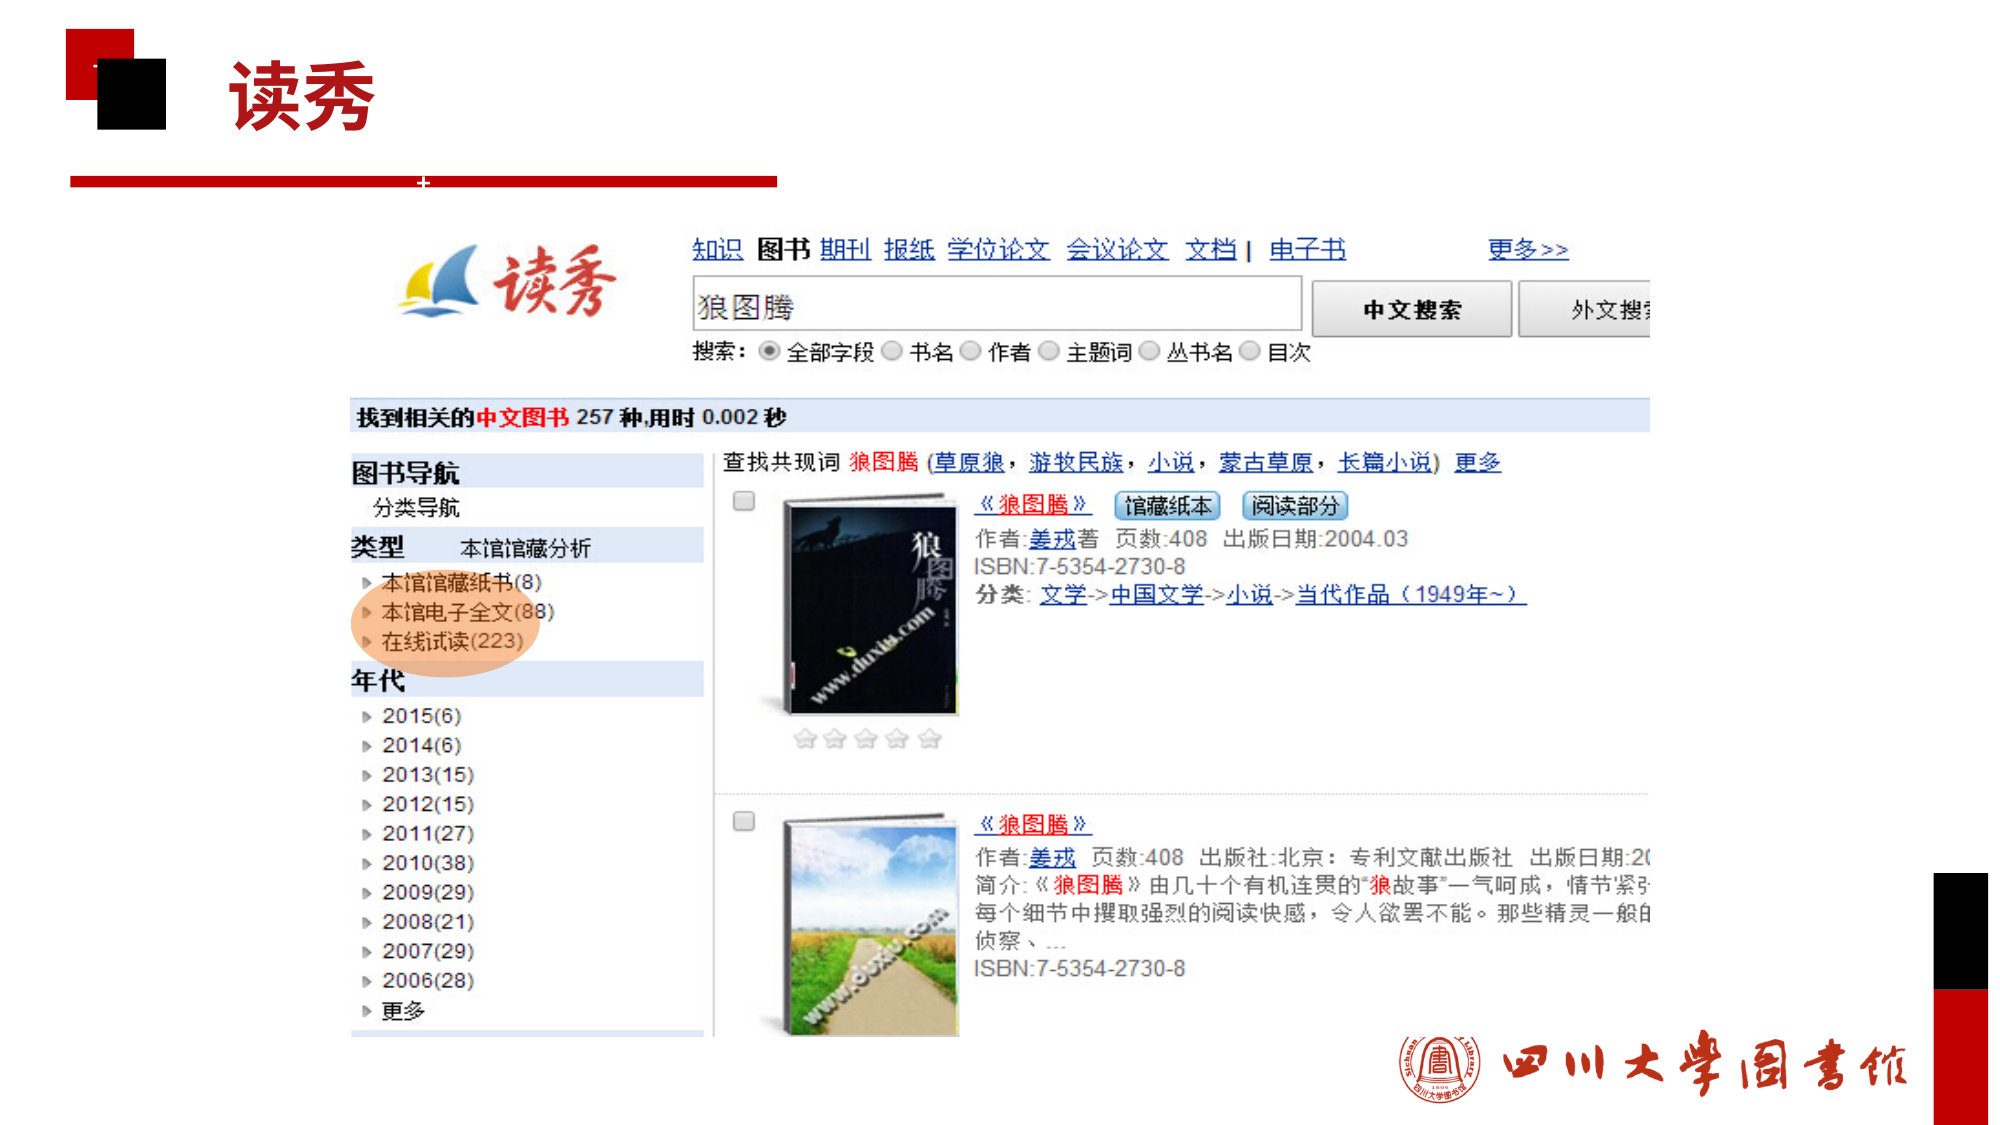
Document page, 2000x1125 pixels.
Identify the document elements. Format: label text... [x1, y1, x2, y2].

picture [350, 189, 1907, 1104]
text_box 读秀 [12, 29, 594, 159]
